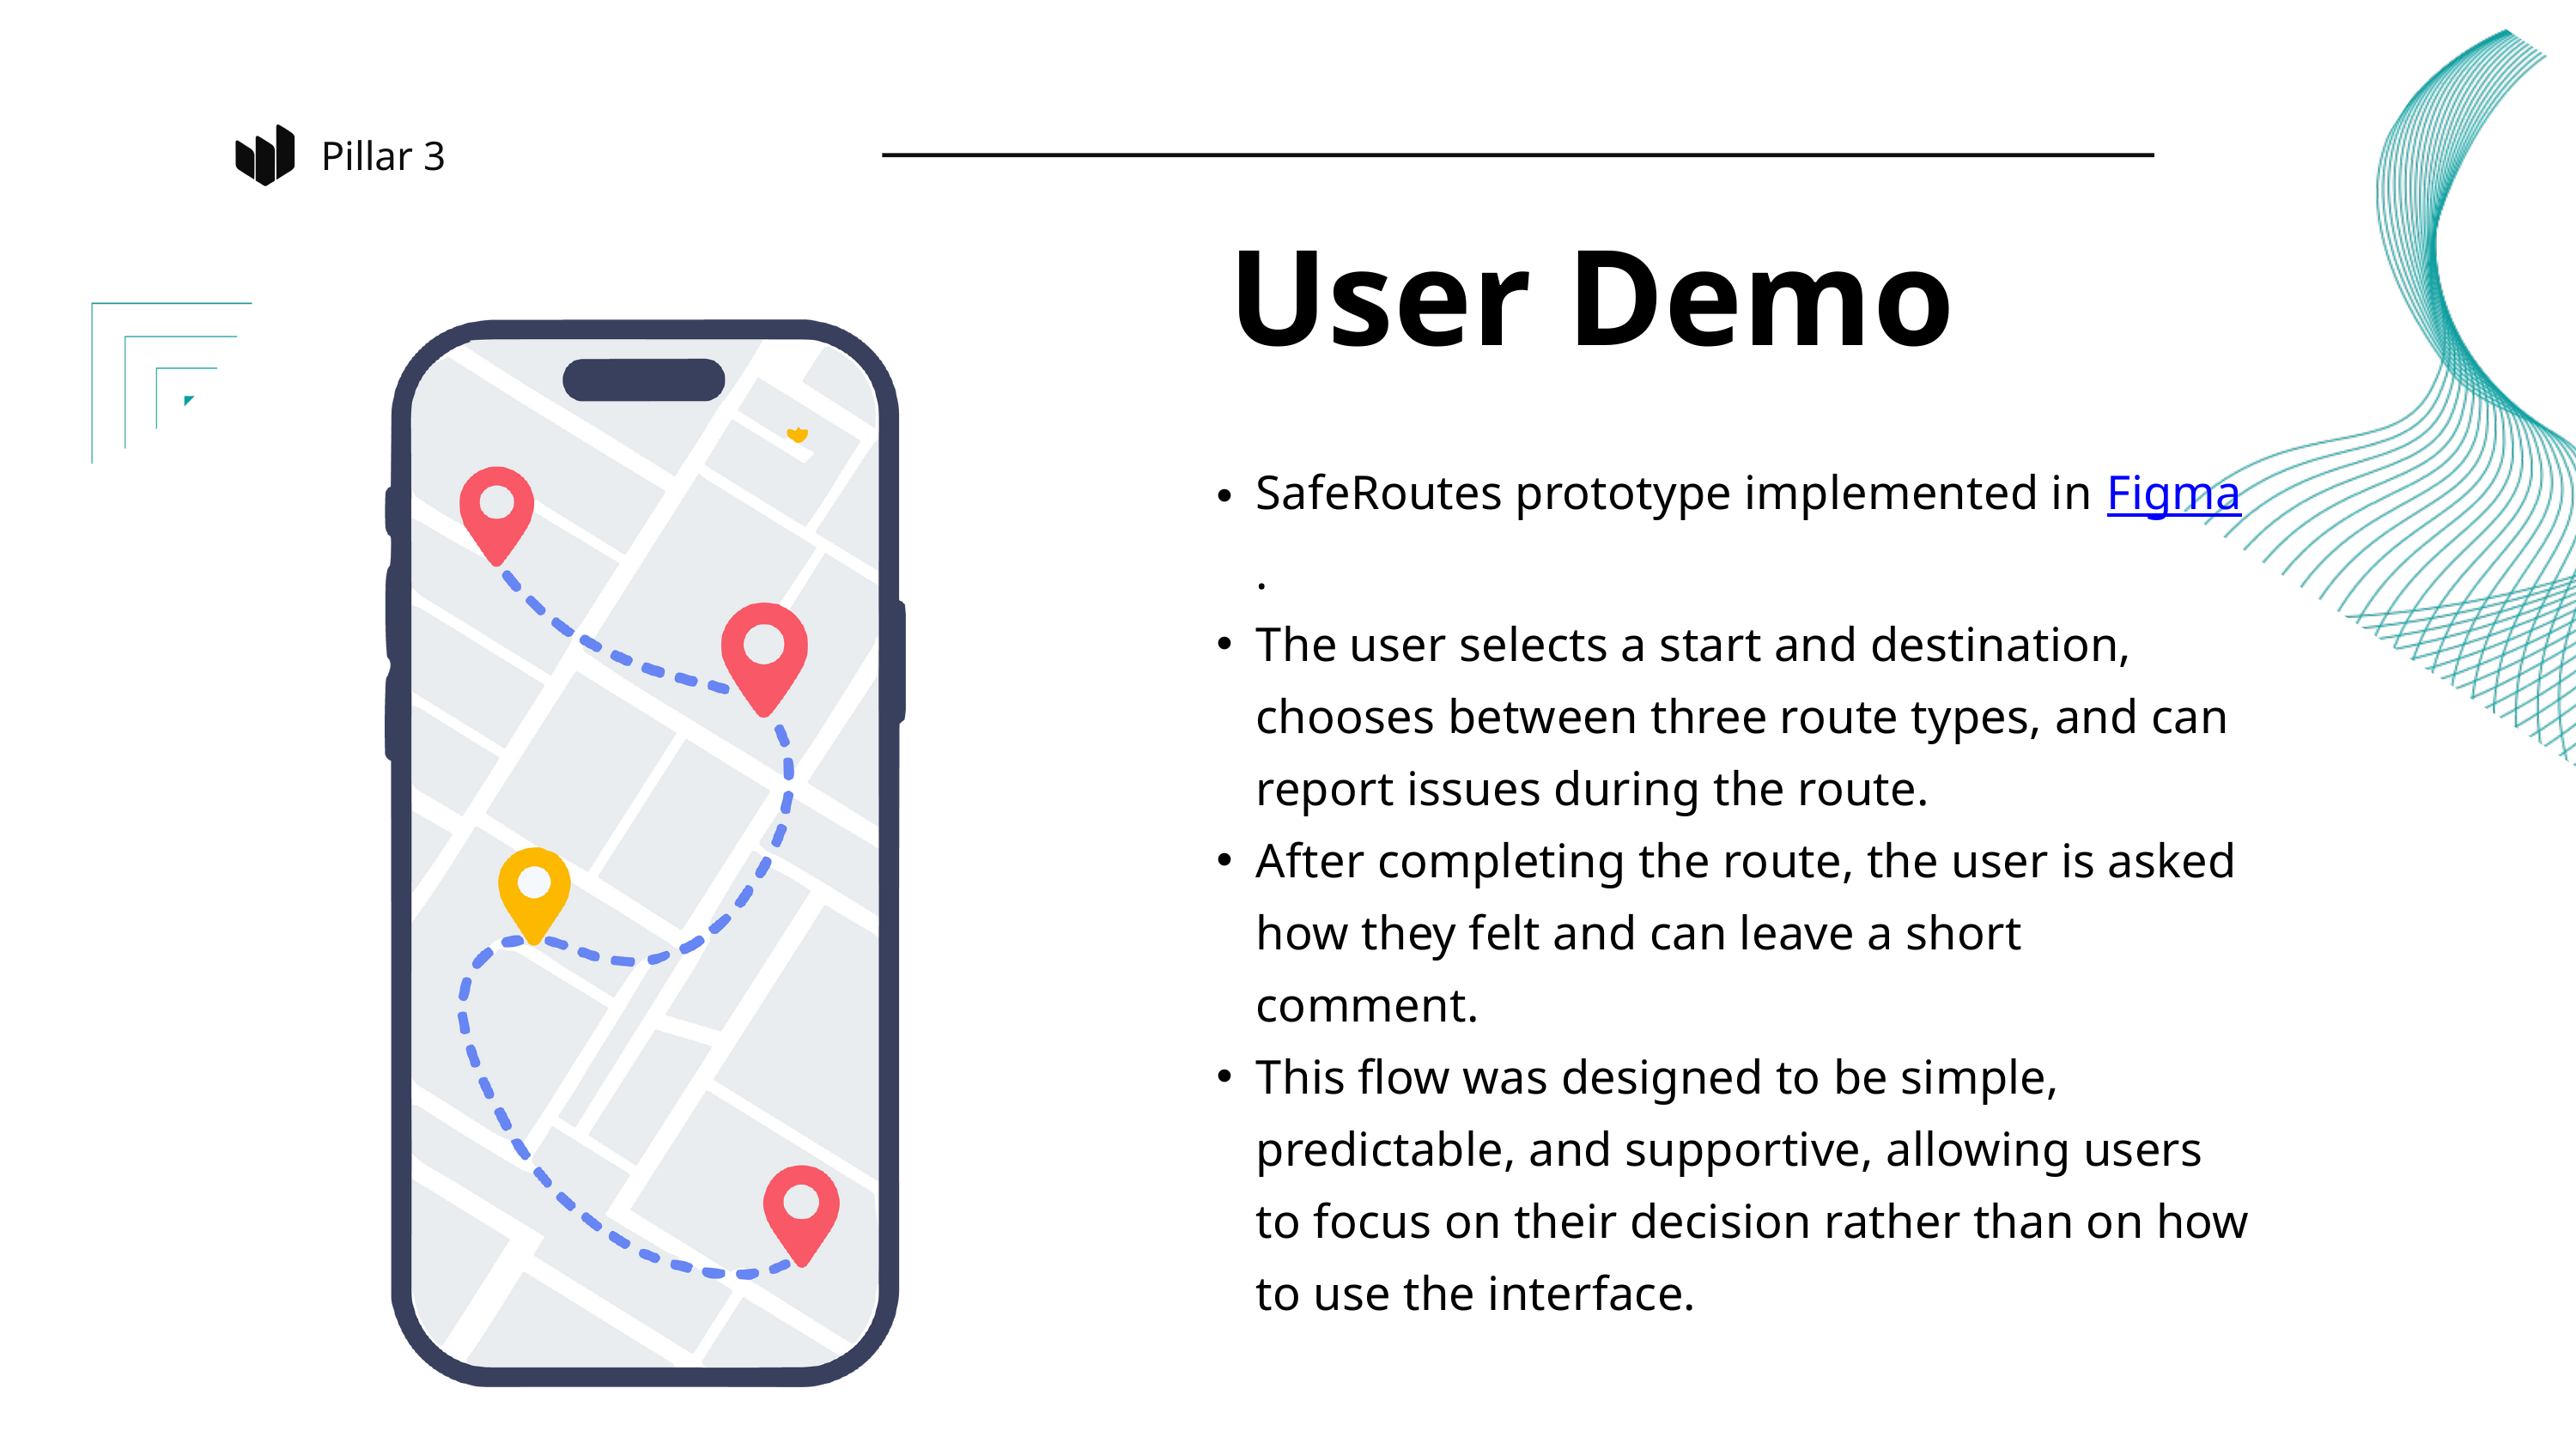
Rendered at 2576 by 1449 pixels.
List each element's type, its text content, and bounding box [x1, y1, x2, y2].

text_box [235, 124, 295, 186]
text_box [385, 319, 920, 1387]
text_box [2178, 6, 2576, 767]
text_box Pillar 3 [320, 123, 448, 179]
text_box User Demo [1228, 220, 2045, 373]
text_box SafeRoutes prototype implemented in Figma. The user selects a start and destination, chooses between three route types, and can report issues during the route. After completing the route, the user is asked how they felt and can leave a short comment. This flow was designed to be simple, predictable, and supportive, allowing users to focus on their decision rather than on how to use the interface. [1176, 454, 2255, 1319]
text_box [80, 290, 269, 480]
